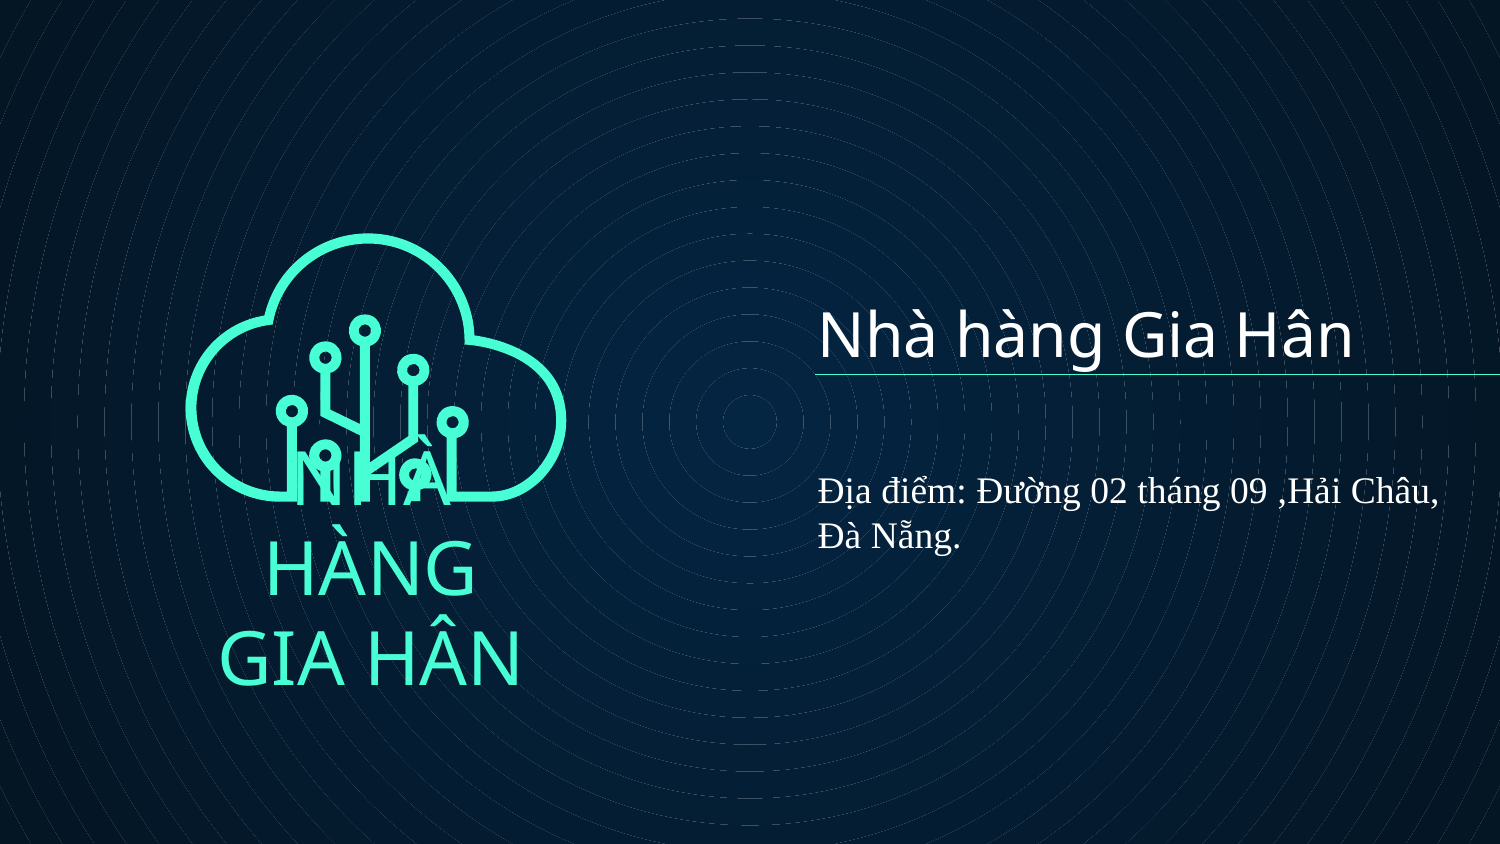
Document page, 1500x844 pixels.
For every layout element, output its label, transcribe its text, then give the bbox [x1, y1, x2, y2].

title NHÀ HÀNG GIA HÂN [168, 616, 574, 716]
subtitle Địa điểm: Đường 02 tháng 09 ,Hải Châu, Đà Nẵng. [802, 450, 1466, 684]
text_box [181, 228, 567, 503]
title Nhà hàng Gia Hân [802, 285, 1382, 385]
